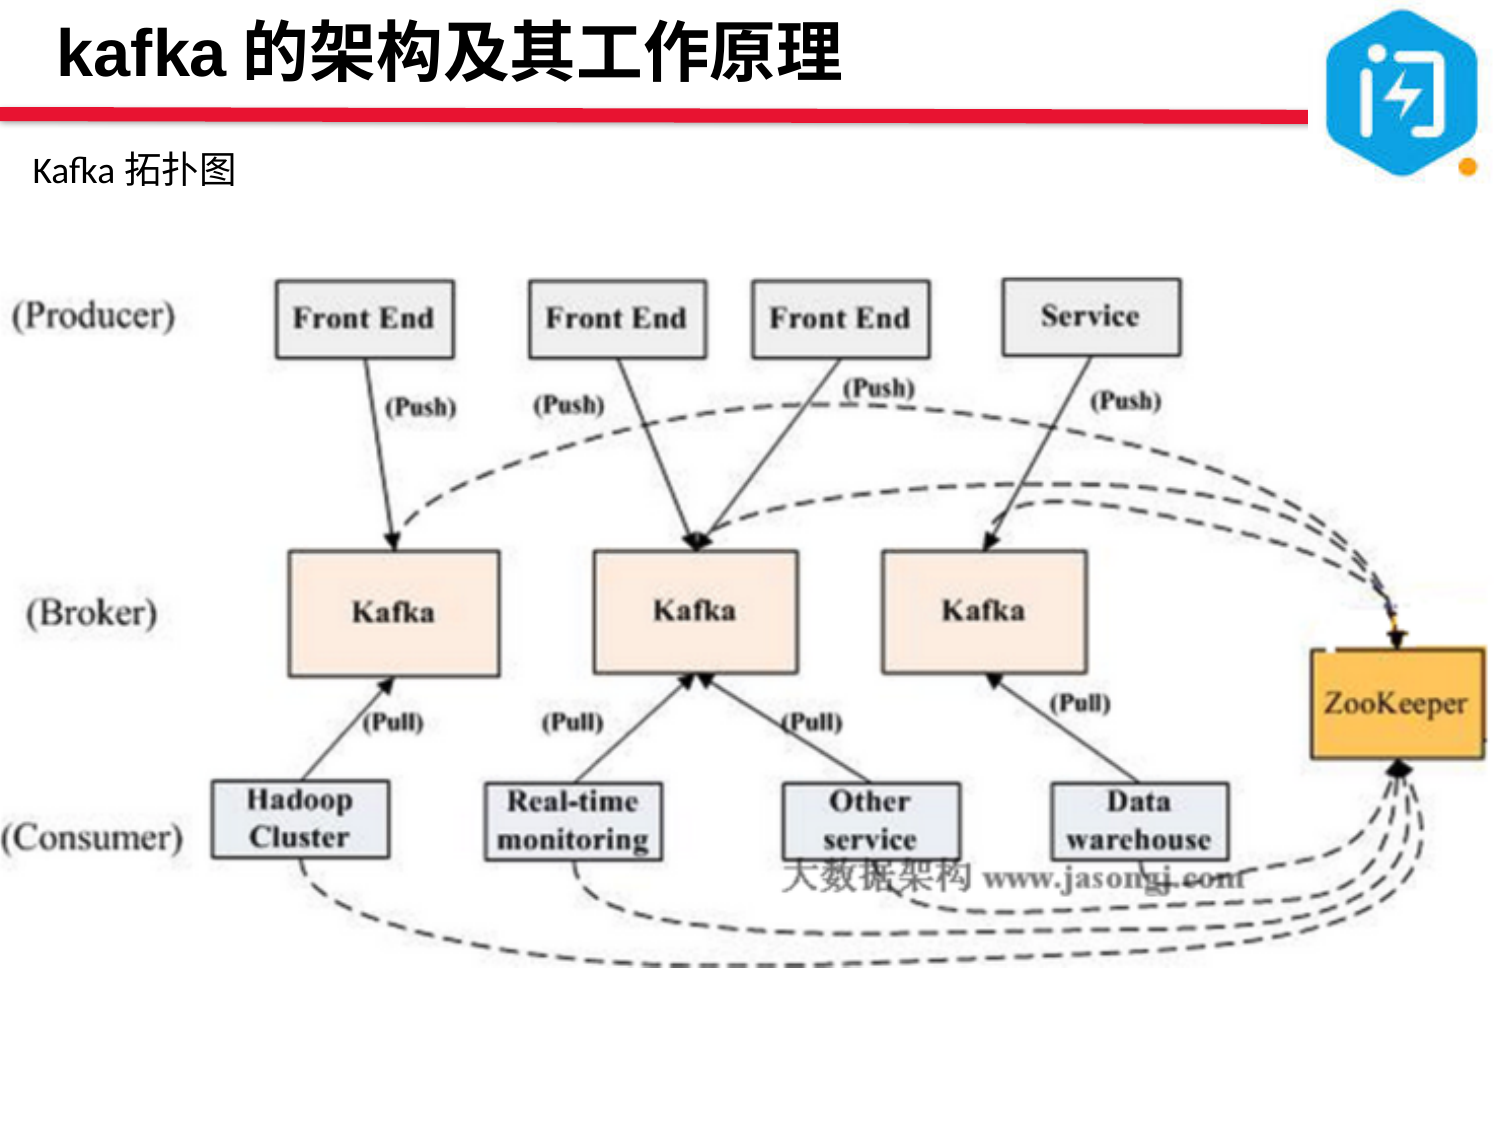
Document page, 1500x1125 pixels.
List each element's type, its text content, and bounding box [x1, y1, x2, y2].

picture [1308, 0, 1497, 188]
text_box kafka的架构及其工作原理 [42, 2, 943, 98]
picture [0, 273, 1500, 968]
text_box Kafka拓扑图 [17, 138, 531, 199]
